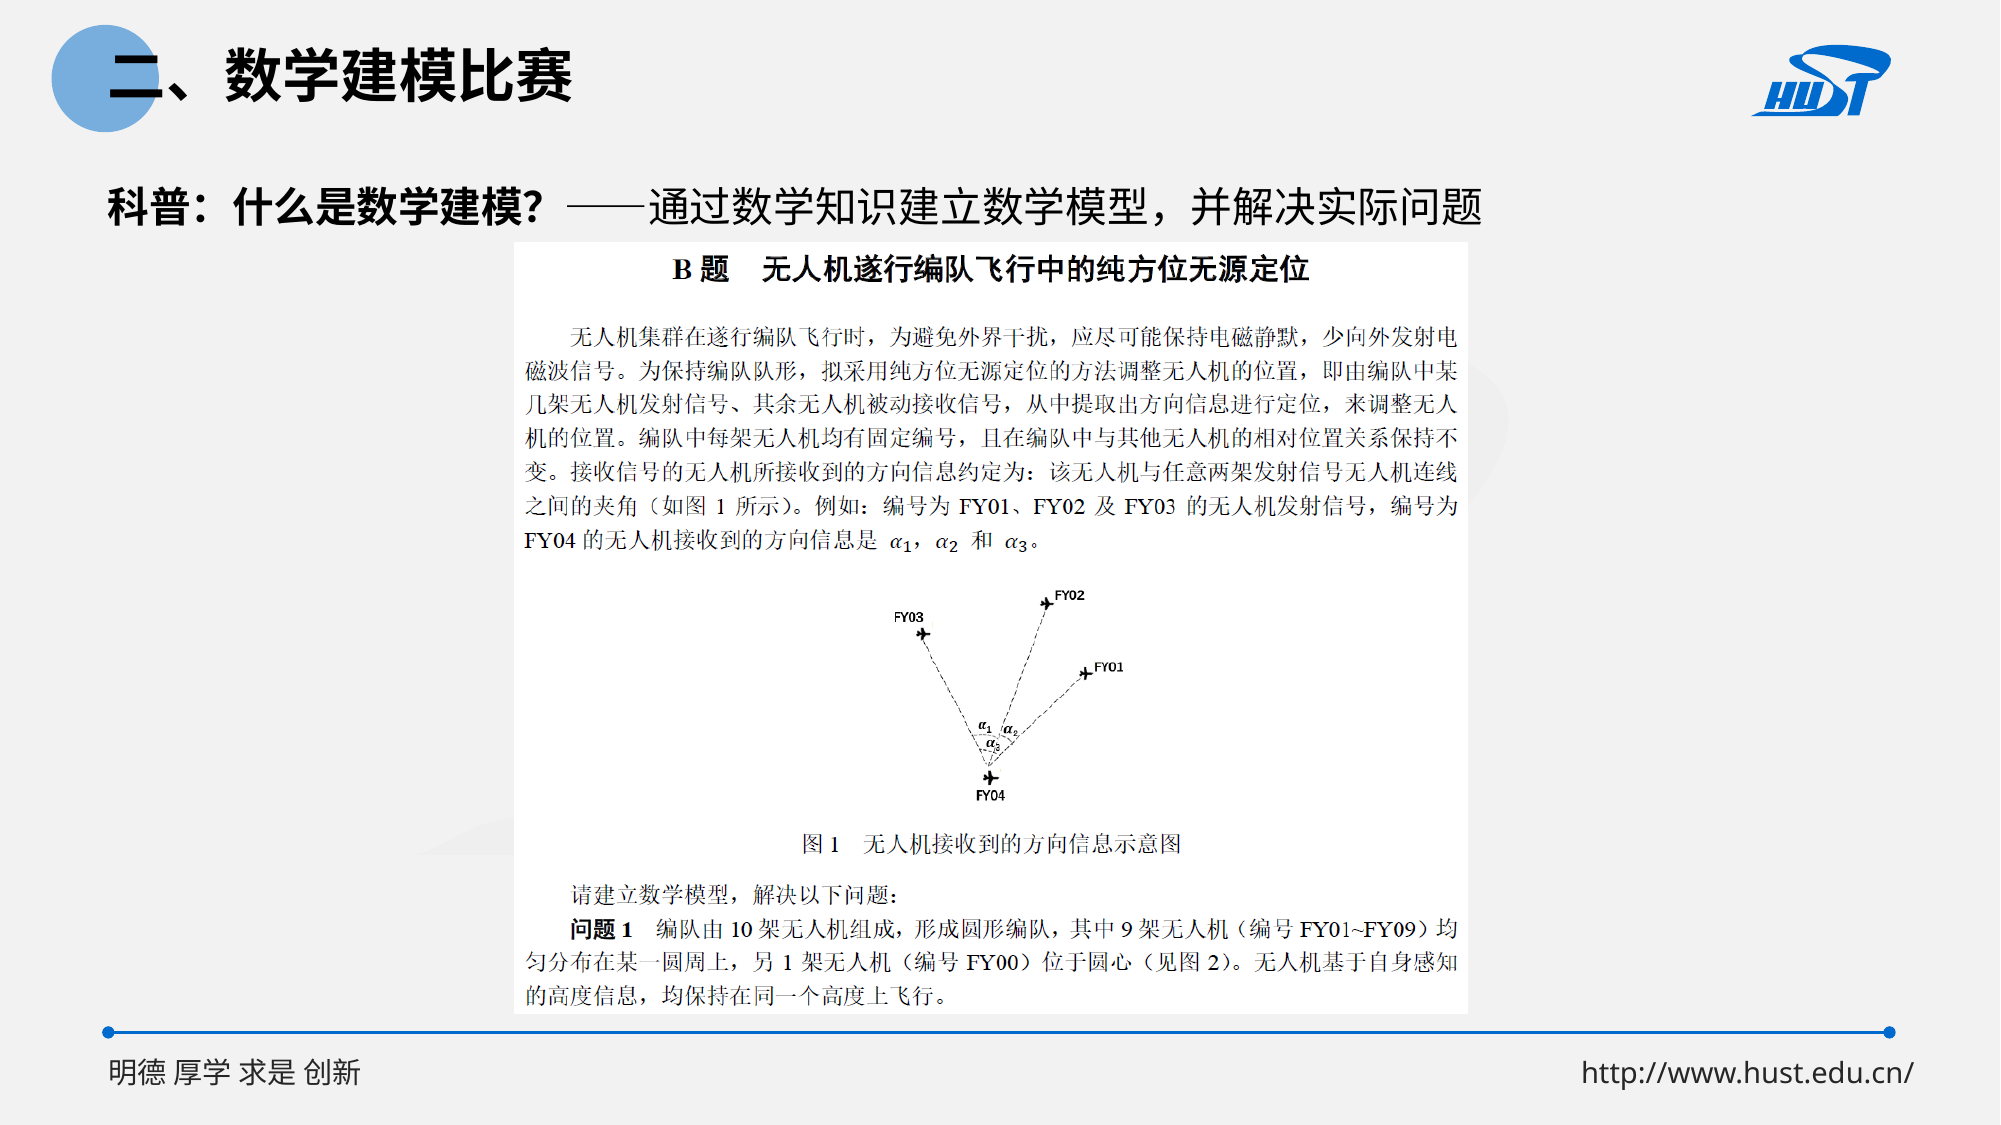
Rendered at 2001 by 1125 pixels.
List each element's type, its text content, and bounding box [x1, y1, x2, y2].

list 二、数学建模比赛 [92, 43, 887, 114]
text_box 科普：什么是数学建模？——通过数学知识建立数学模型，并解决实际问题 [92, 163, 1889, 239]
picture [513, 242, 1469, 1014]
